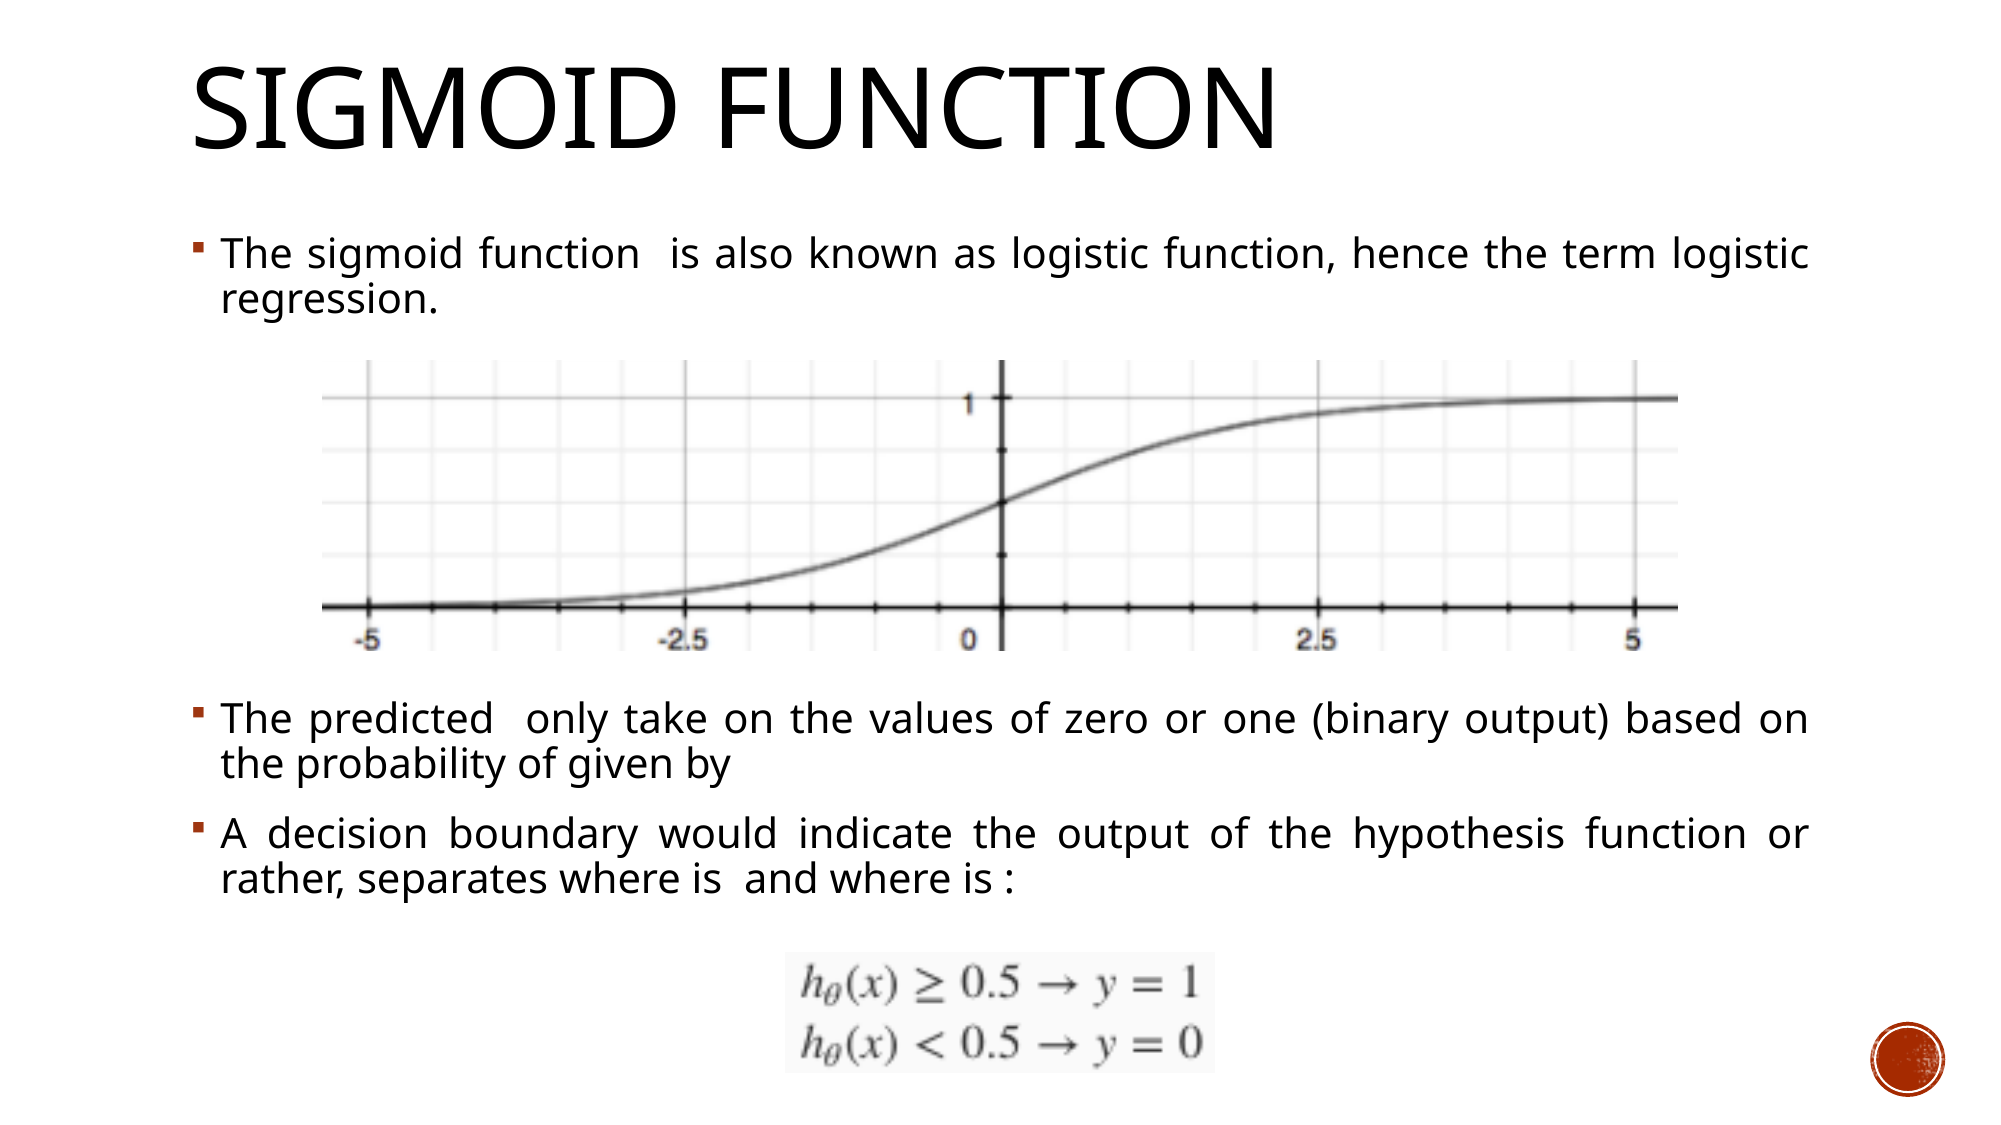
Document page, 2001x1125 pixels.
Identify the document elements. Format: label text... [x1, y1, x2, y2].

picture [785, 952, 1215, 1073]
title Sigmoid function [175, 0, 1826, 225]
picture [322, 360, 1678, 651]
